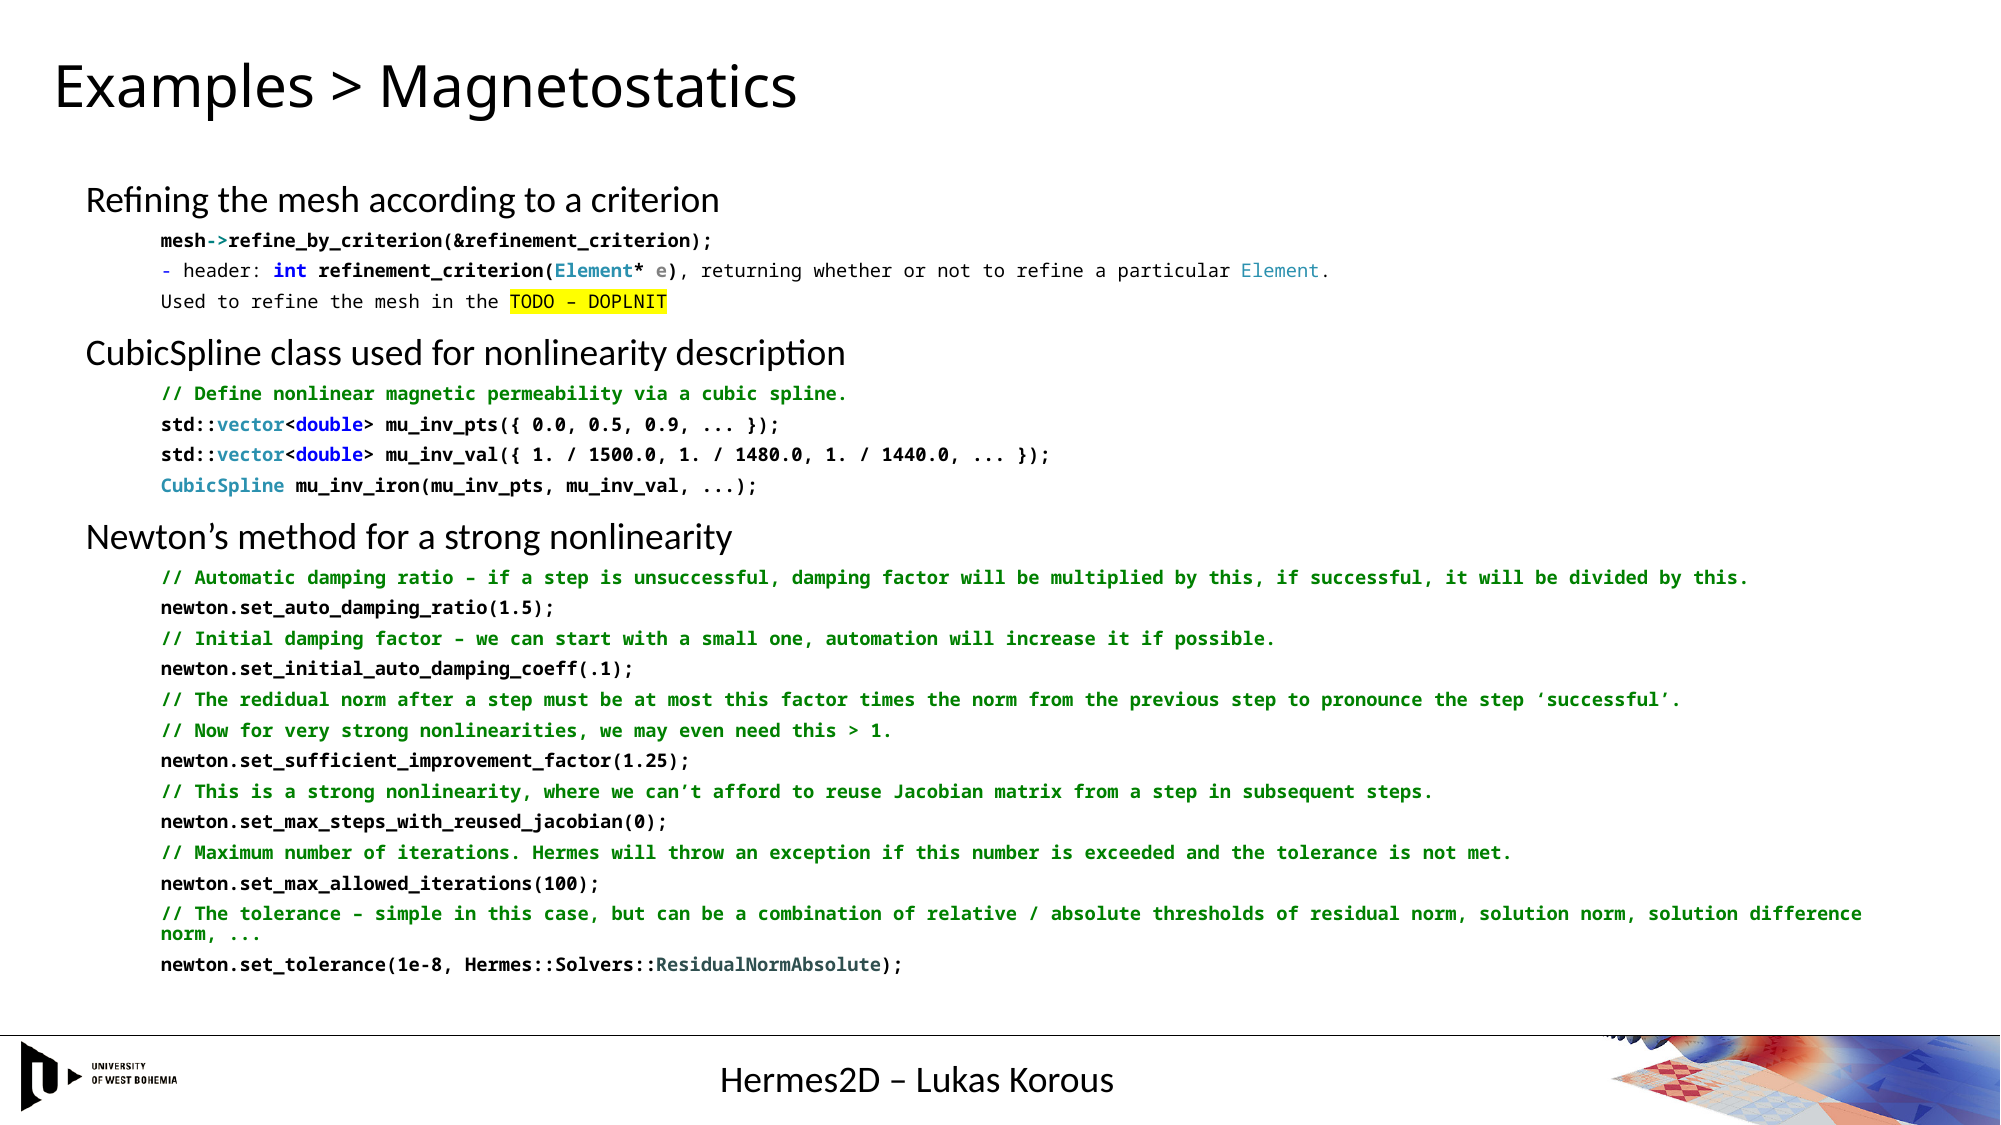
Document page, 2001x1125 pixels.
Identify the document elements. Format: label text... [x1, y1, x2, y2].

picture [1576, 1036, 2000, 1125]
text_box Hermes2D – Lukas Korous [705, 1047, 1295, 1108]
picture [21, 1041, 227, 1125]
title Examples > Magnetostatics [38, 43, 1962, 134]
list Refining the mesh according to a criterion mesh->refine_by_criterion(&refinement_criterion); - header: int refinement_criterion(Element* e), returning whether or not to refine a particular Element. Used to refine the mesh in the TODO – DOPLNIT CubicSpline class used for nonlinearity description // Define nonlinear magnetic permeability via a cubic spline. std::vector<double> mu_inv_pts({ 0.0, 0.5, 0.9, ... }); std::vector<double> mu_inv_val({ 1. / 1500.0, 1. / 1480.0, 1. / 1440.0, ... }); CubicSpline mu_inv_iron(mu_inv_pts, mu_inv_val, ...); Newton’s method for a strong nonlinearity // Automatic damping ratio – if a step is unsuccessful, damping factor will be multiplied by this, if successful, it will be divided by this. newton.set_auto_damping_ratio(1.5); // Initial damping factor – we can start with a small one, automation will increase it if possible. newton.set_initial_auto_damping_coeff(.1); // The redidual norm after a step must be at most this factor times the norm from the previous step to pronounce the step ‘successful’. // Now for very strong nonlinearities, we may even need this > 1. newton.set_sufficient_improvement_factor(1.25); // This is a strong nonlinearity, where we can’t afford to reuse Jacobian matrix from a step in subsequent steps. newton.set_max_steps_with_reused_jacobian(0); // Maximum number of iterations. Hermes will throw an exception if this number is exceeded and the tolerance is not met. newton.set_max_allowed_iterations(100); // The tolerance – simple in this case, but can be a combination of relative / absolute thresholds of residual norm, solution norm, solution difference norm, ... newton.set_tolerance(1e-8, Hermes::Solvers::ResidualNormAbsolute); [70, 172, 1962, 1007]
